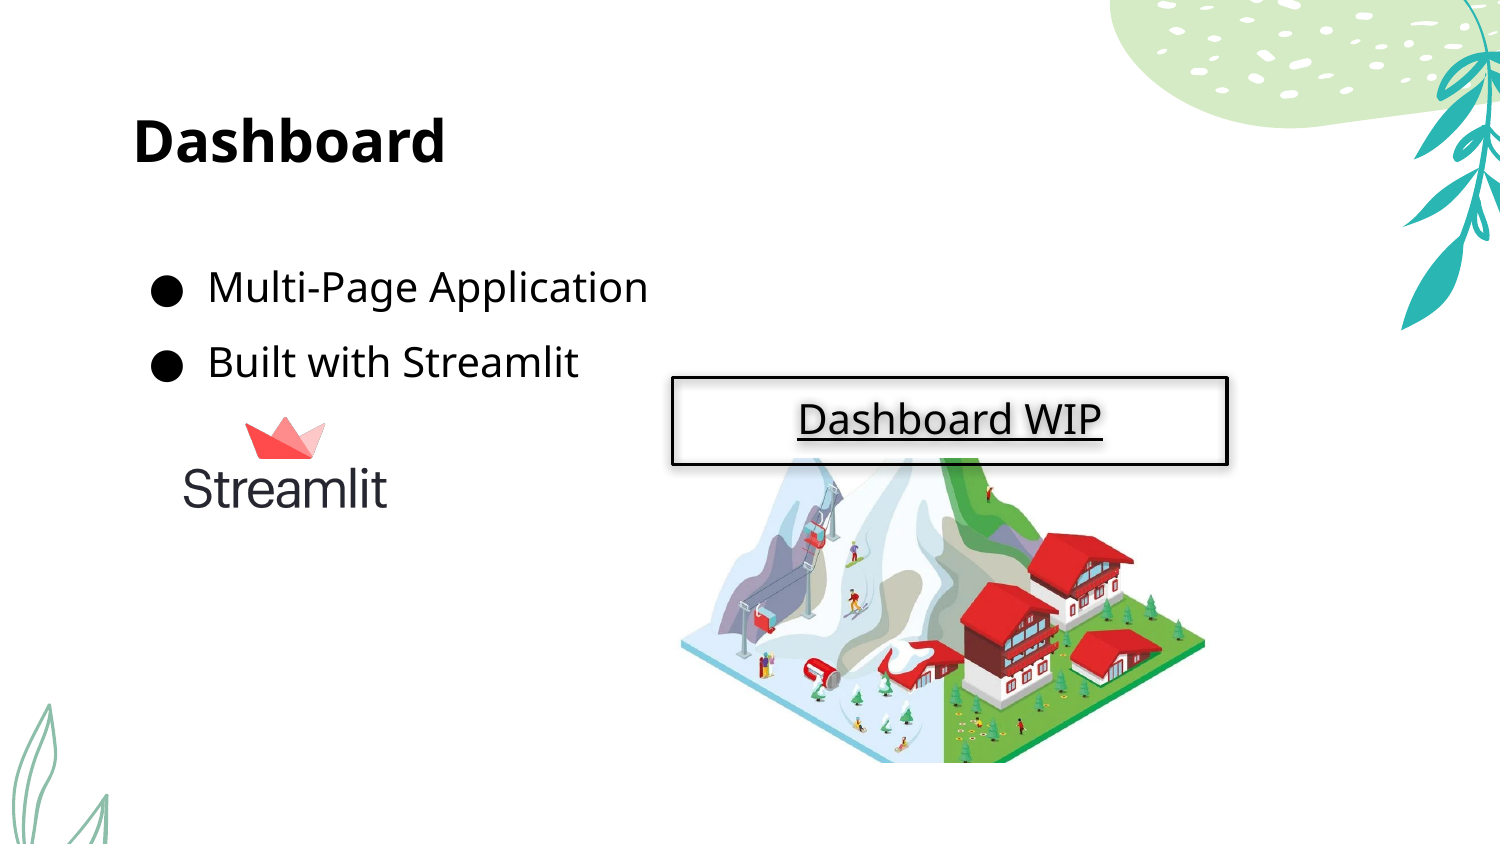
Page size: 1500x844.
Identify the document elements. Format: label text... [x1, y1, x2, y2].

picture [672, 458, 1228, 763]
text_box Dashboard WIP [672, 377, 1228, 457]
list Multi-Page Application Built with Streamlit [117, 220, 1383, 772]
title Dashboard [117, 89, 1383, 184]
picture [143, 377, 424, 545]
